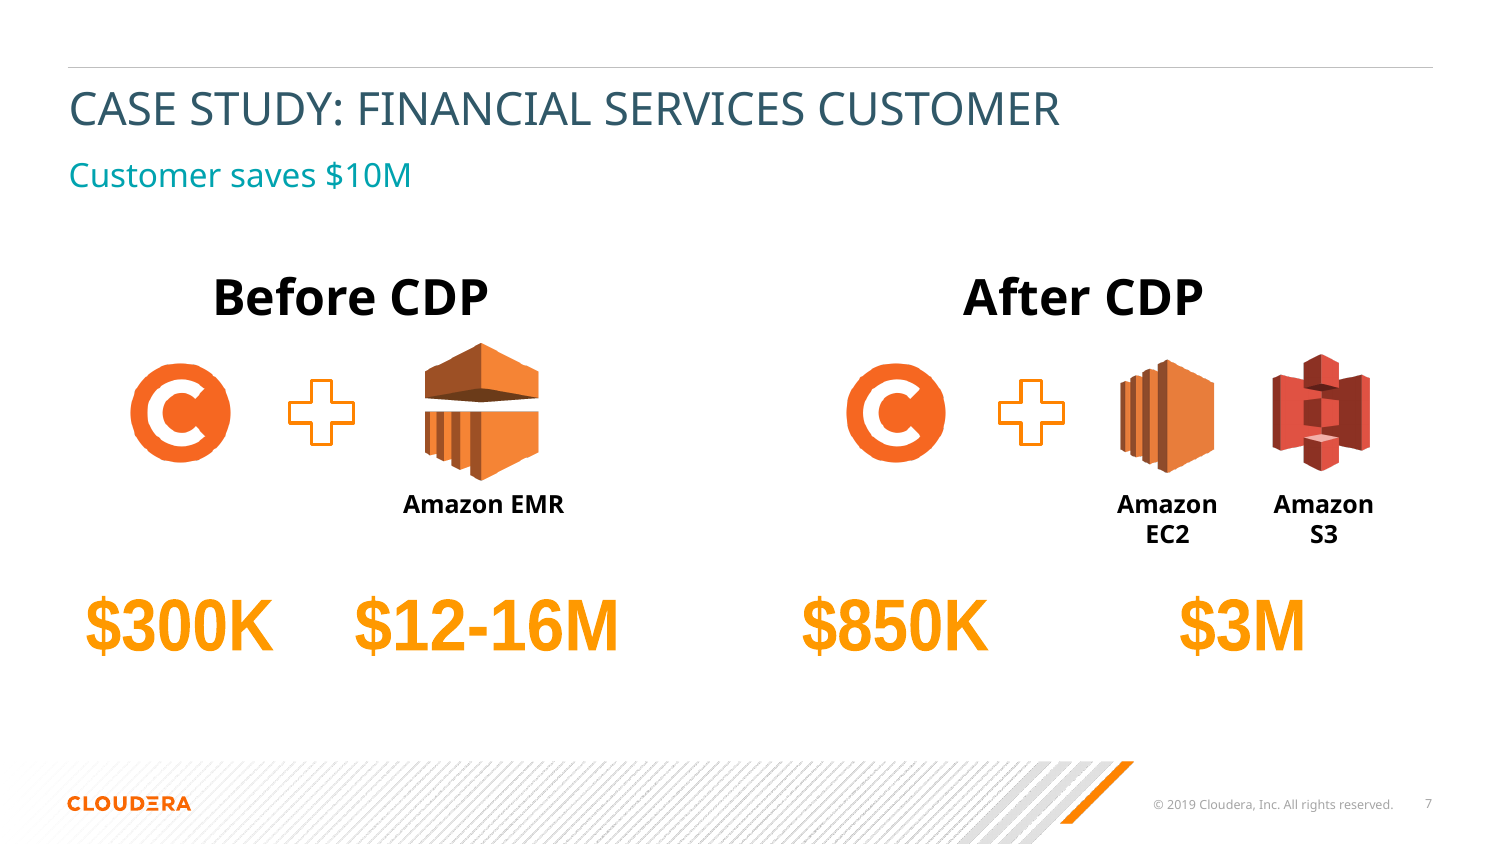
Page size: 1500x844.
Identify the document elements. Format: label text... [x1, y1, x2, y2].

picture [1106, 337, 1229, 488]
text_box Amazon S3 [1256, 502, 1392, 536]
picture [108, 341, 252, 485]
picture [0, 761, 1134, 844]
text_box [999, 380, 1064, 445]
picture [1238, 331, 1402, 495]
text_box Before CDP [86, 250, 616, 331]
text_box Amazon EMR [376, 473, 591, 536]
text_box Amazon EC2 [1085, 473, 1250, 536]
picture [824, 341, 968, 485]
title CASE STUDY: FINANCIAL SERVICES CUSTOMER [68, 75, 1432, 144]
text_box [289, 380, 354, 445]
list Customer saves $10M [68, 150, 1432, 201]
text_box After CDP [802, 250, 1367, 331]
picture [401, 329, 567, 496]
